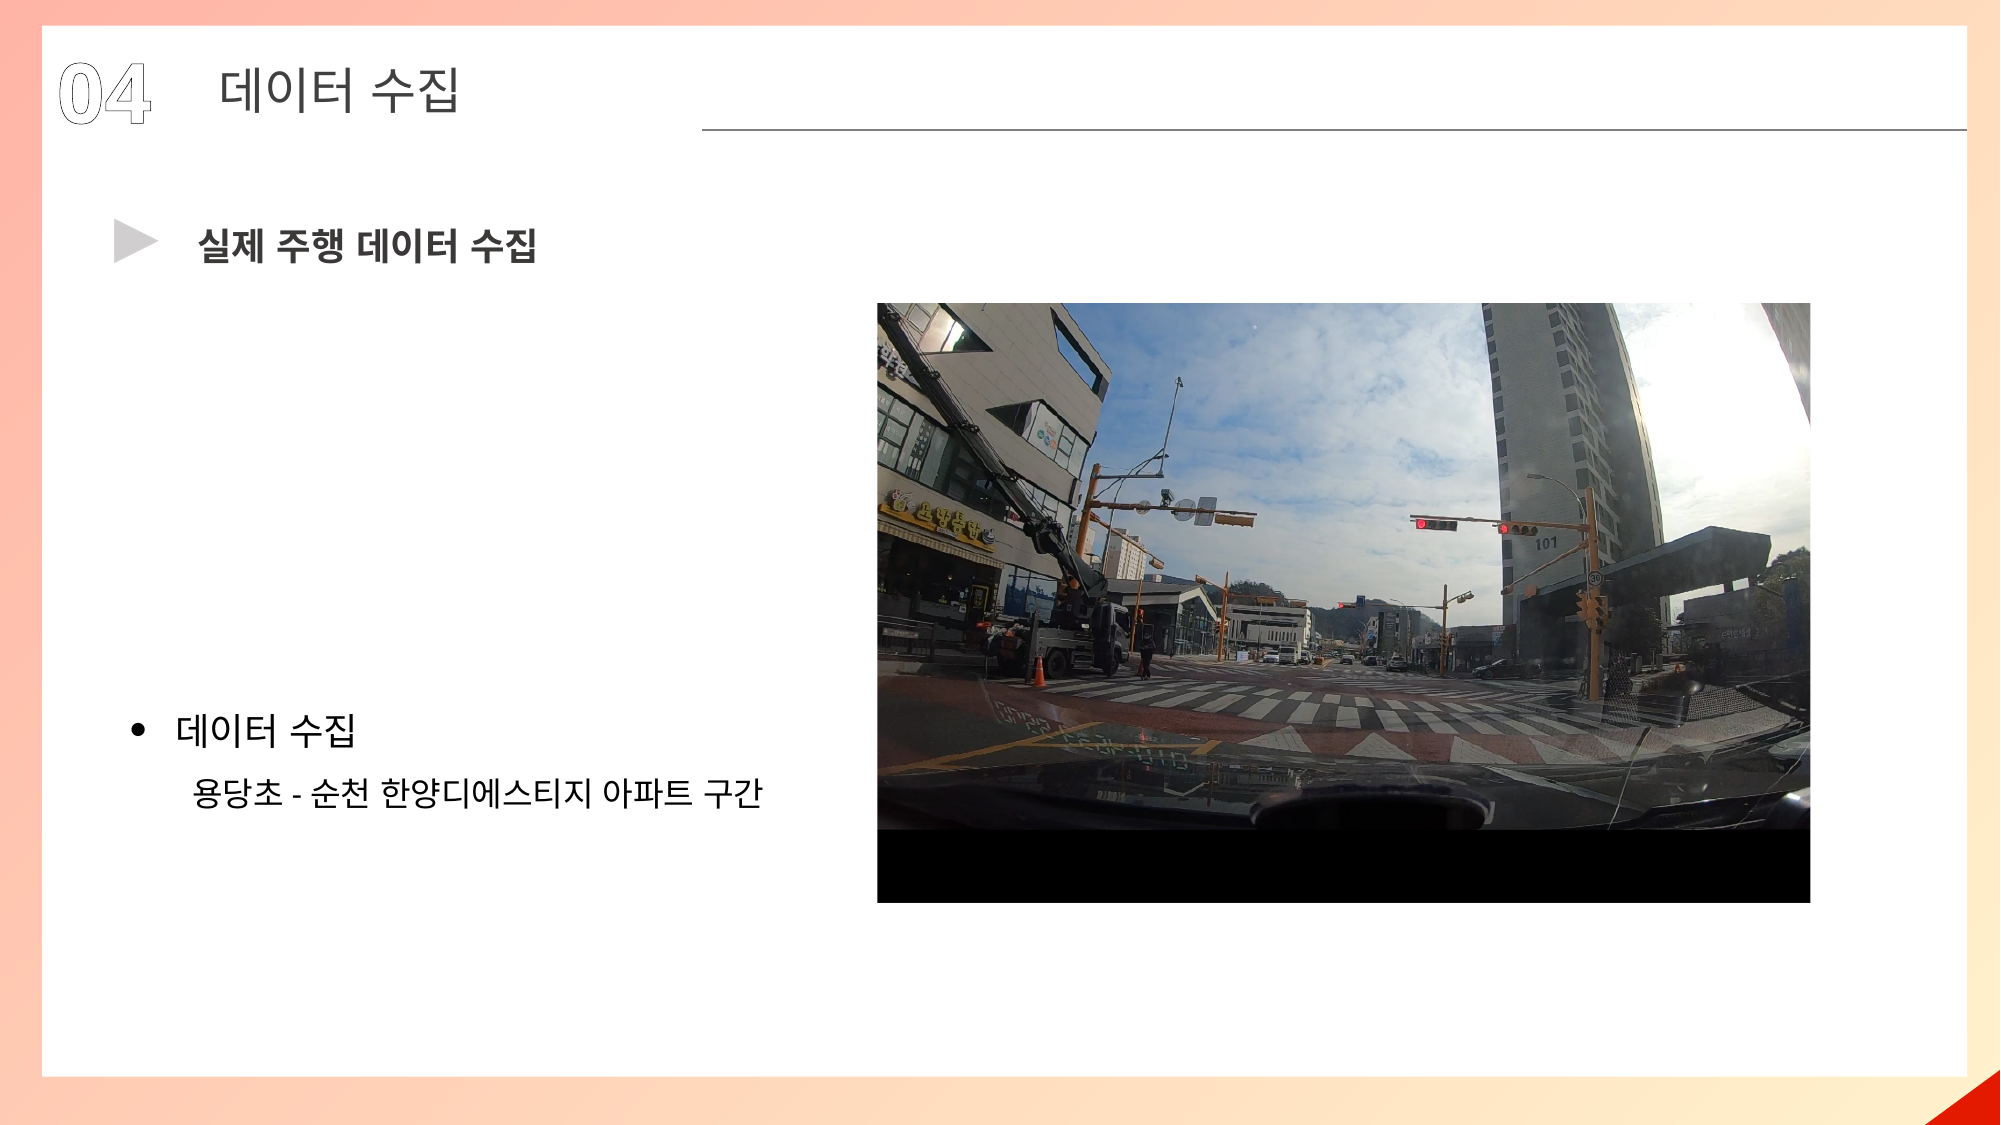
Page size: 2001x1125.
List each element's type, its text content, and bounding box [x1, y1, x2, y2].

text_box 데이터 수집 용당초-순천 한양디에스티지 아파트 구간 [114, 678, 806, 873]
text_box [41, 25, 1968, 1078]
text_box 데이터 수집 [203, 51, 477, 127]
text_box ▶ [100, 190, 183, 276]
picture [877, 303, 1811, 903]
text_box 04 [42, 32, 298, 148]
text_box 실제 주행 데이터 수집 [182, 192, 611, 276]
